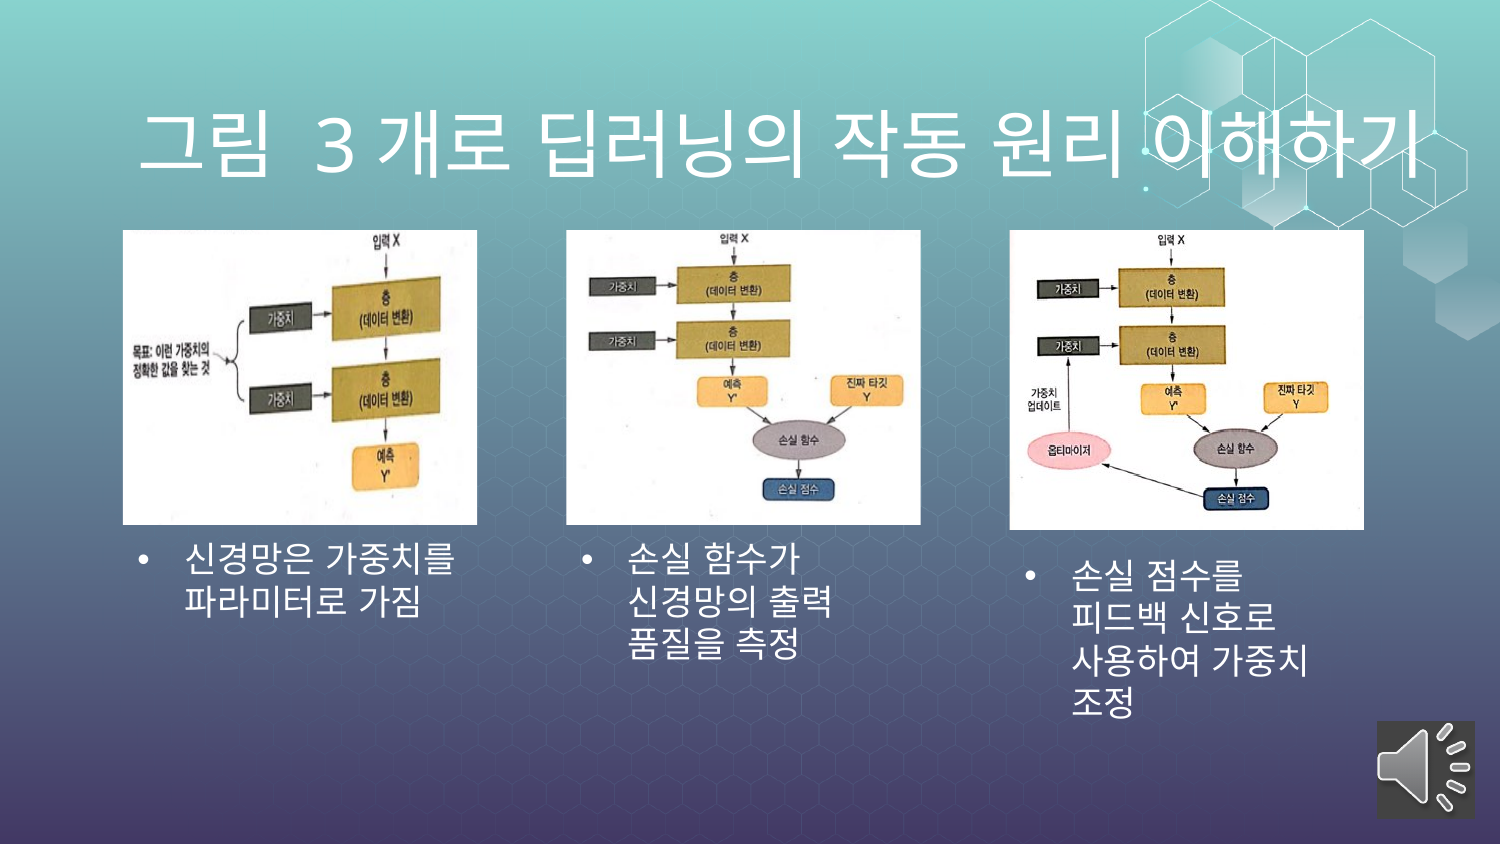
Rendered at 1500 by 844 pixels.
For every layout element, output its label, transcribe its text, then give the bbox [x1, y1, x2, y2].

text_box 신경망은 가중치를 파라미터로 가짐 [122, 531, 478, 630]
text_box 손실 점수를 피드백 신호로 사용하여 가중치 조정 [1009, 546, 1364, 732]
text_box 손실 함수가 신경망의 출력 품질을 측정 [566, 531, 921, 673]
picture [102, 0, 1500, 844]
title 그림 3개로 딥러닝의 작동 원리 이해하기 [122, 82, 1500, 193]
text_box [122, 215, 1385, 264]
